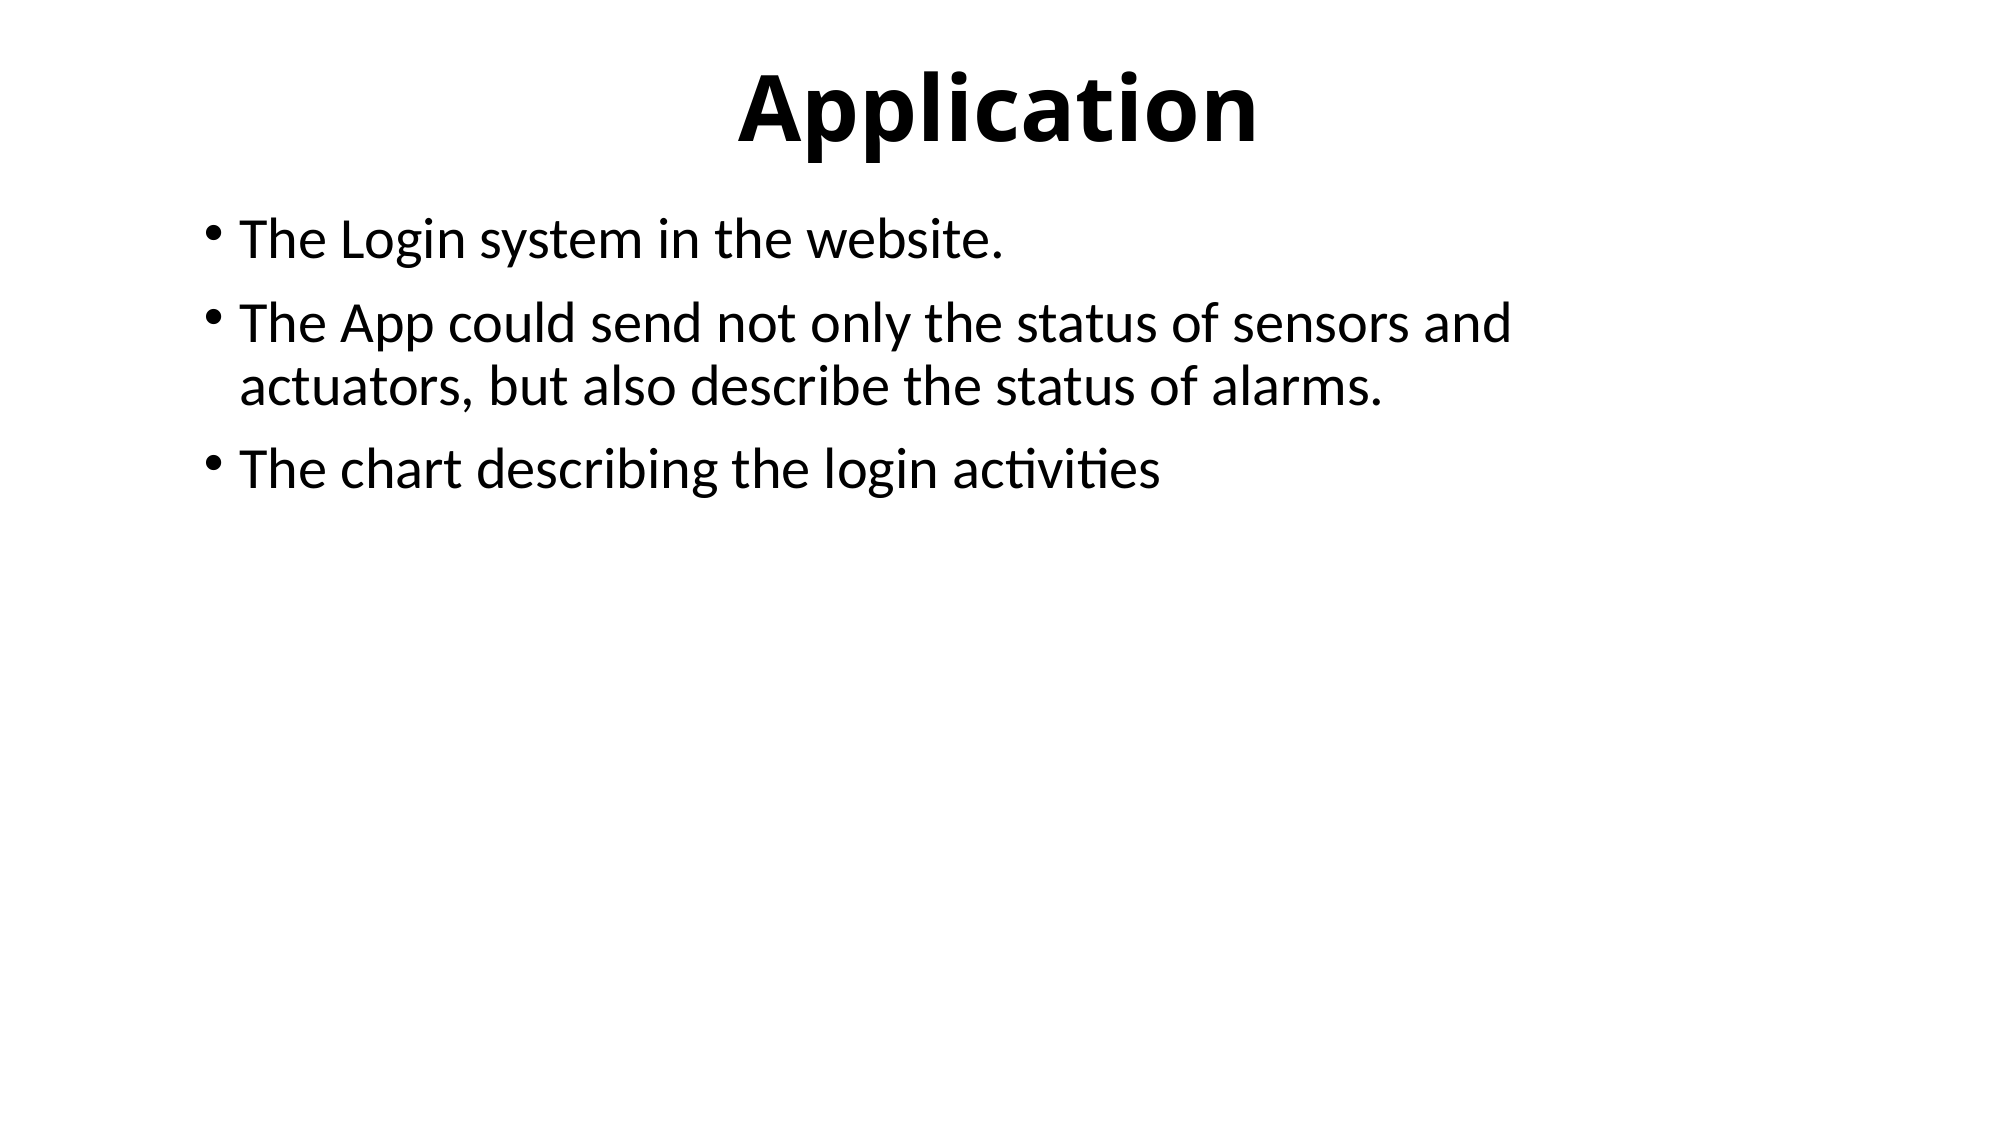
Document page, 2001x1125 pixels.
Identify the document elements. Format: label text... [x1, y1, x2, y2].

text_box The Login system in the website. The App could send not only the status of sensors and actuators, but also describe the status of alarms. The chart describing the login activities [188, 200, 1673, 914]
text_box Application [137, 3, 1862, 220]
